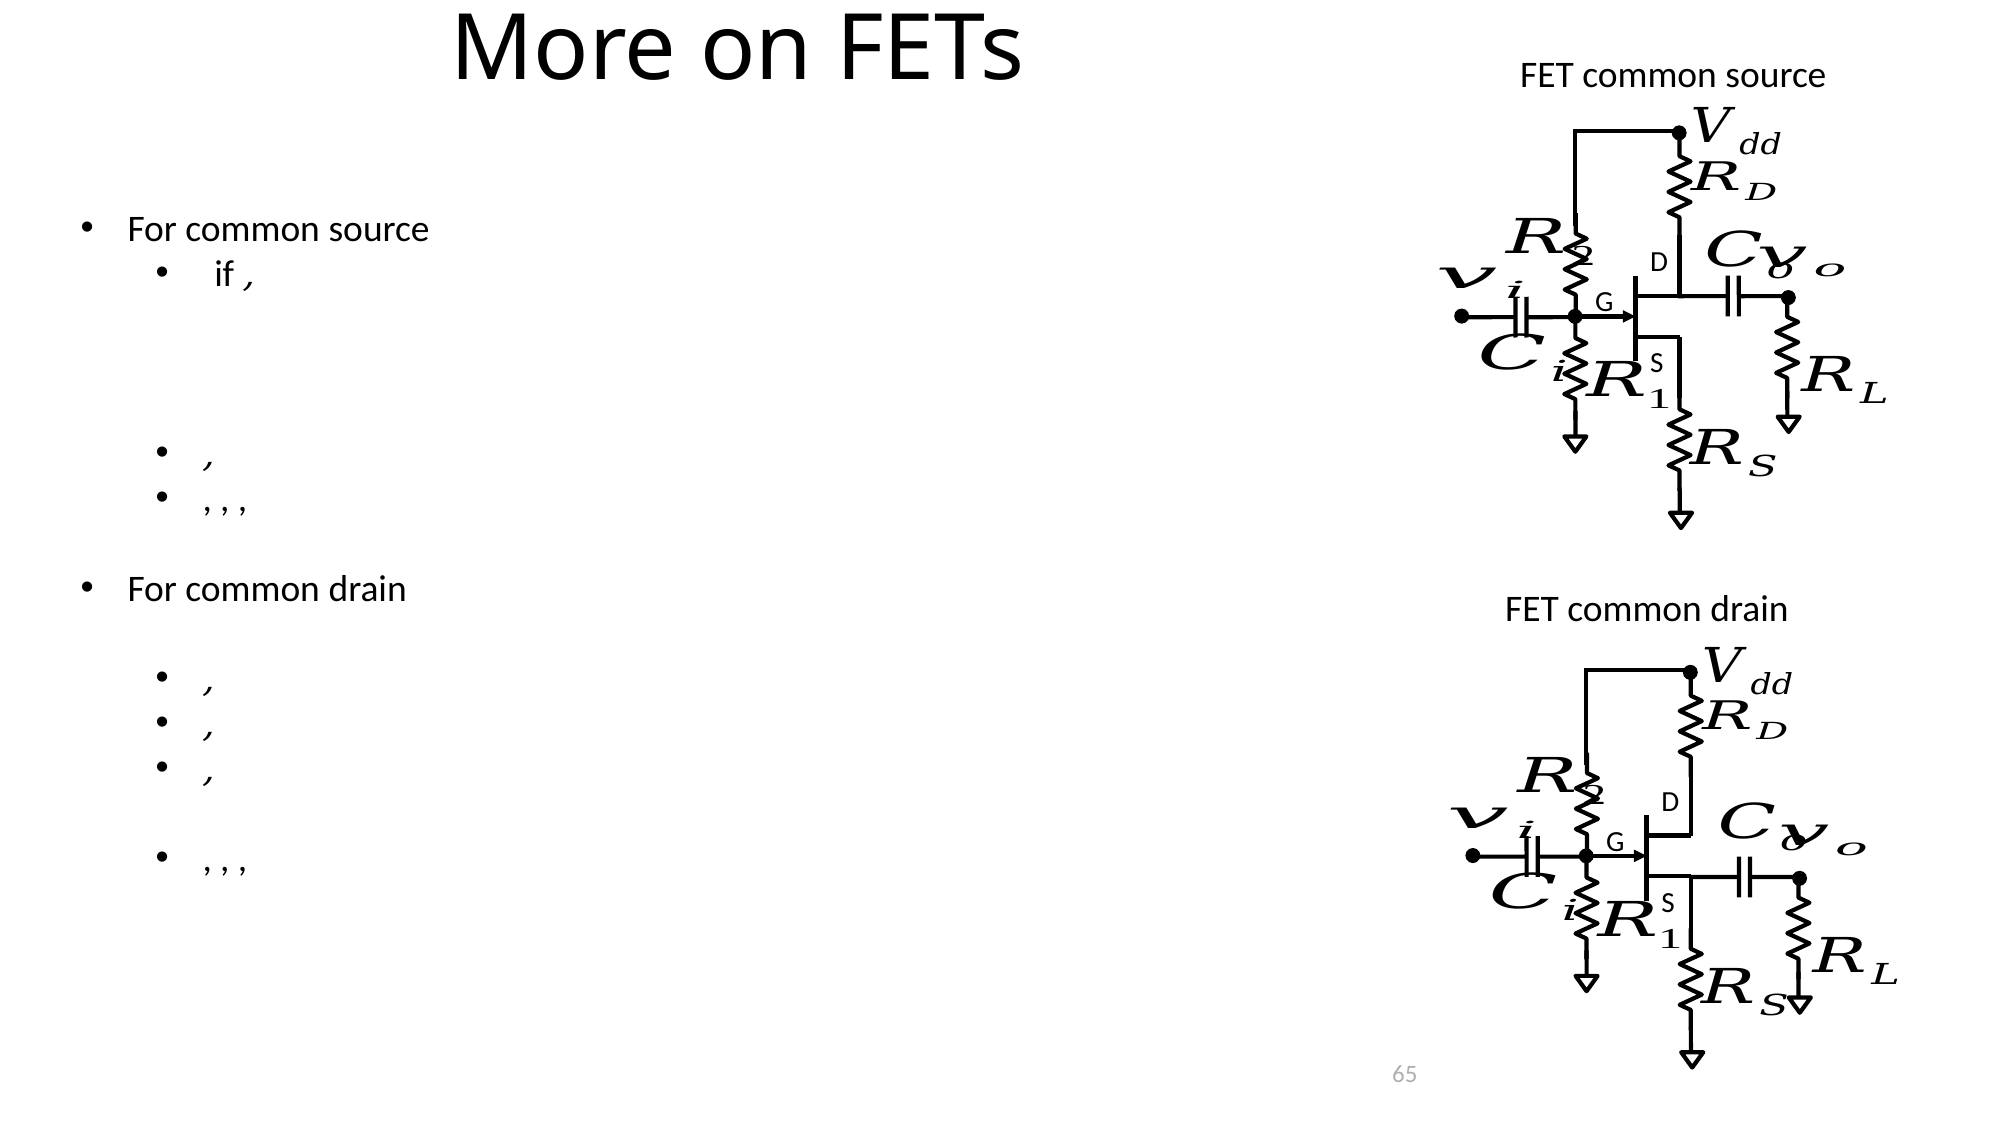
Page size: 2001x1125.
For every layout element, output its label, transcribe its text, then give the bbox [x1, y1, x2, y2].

text_box More on FETs [0, 0, 1684, 106]
slide_number 65 [1074, 738, 1425, 1125]
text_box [1446, 576, 1901, 1068]
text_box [1435, 43, 1889, 528]
